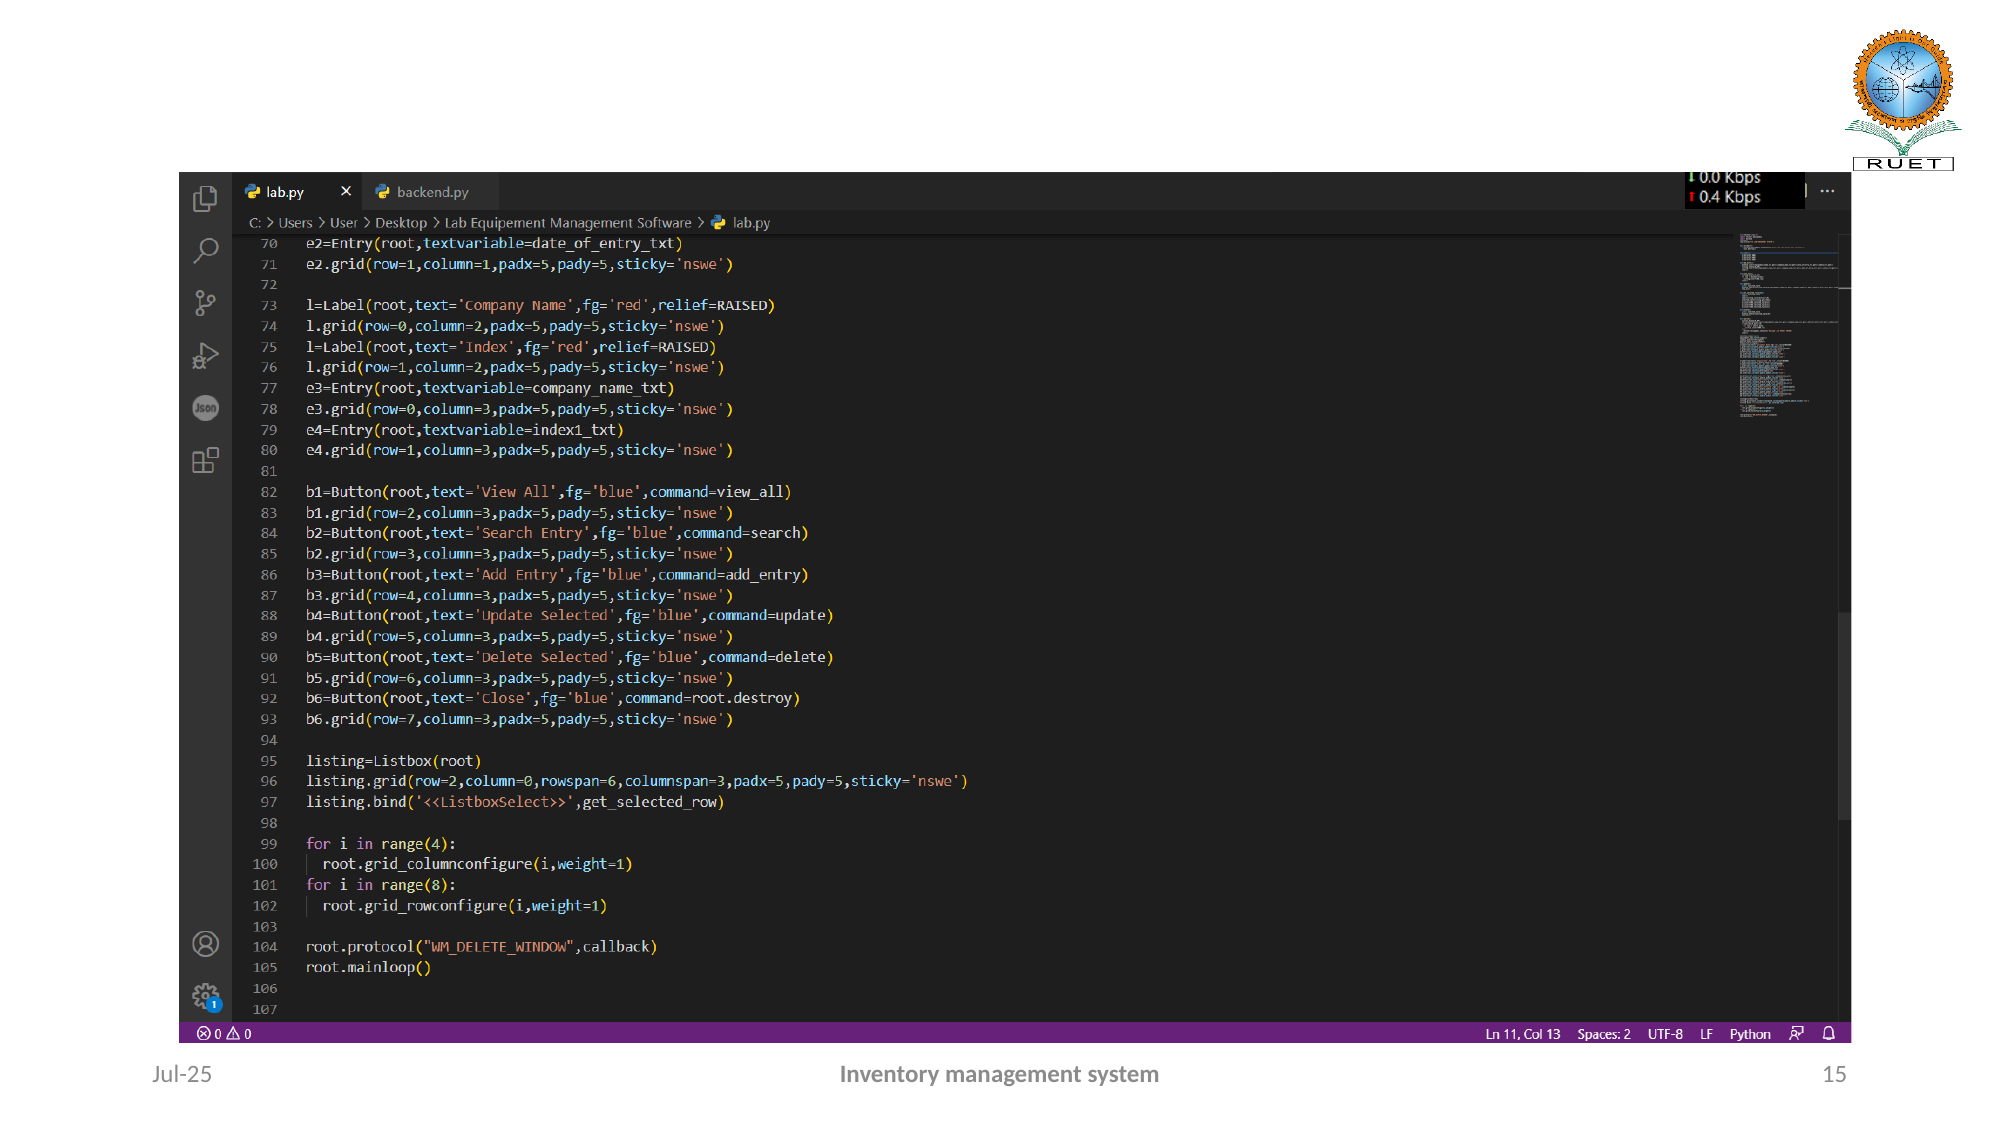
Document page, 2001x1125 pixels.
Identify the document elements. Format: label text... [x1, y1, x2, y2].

slide_number 15 [1412, 1042, 1863, 1103]
picture [179, 27, 1966, 1043]
slide_number Jul-25 [137, 1042, 588, 1103]
footer Inventory management system [662, 1043, 1338, 1103]
